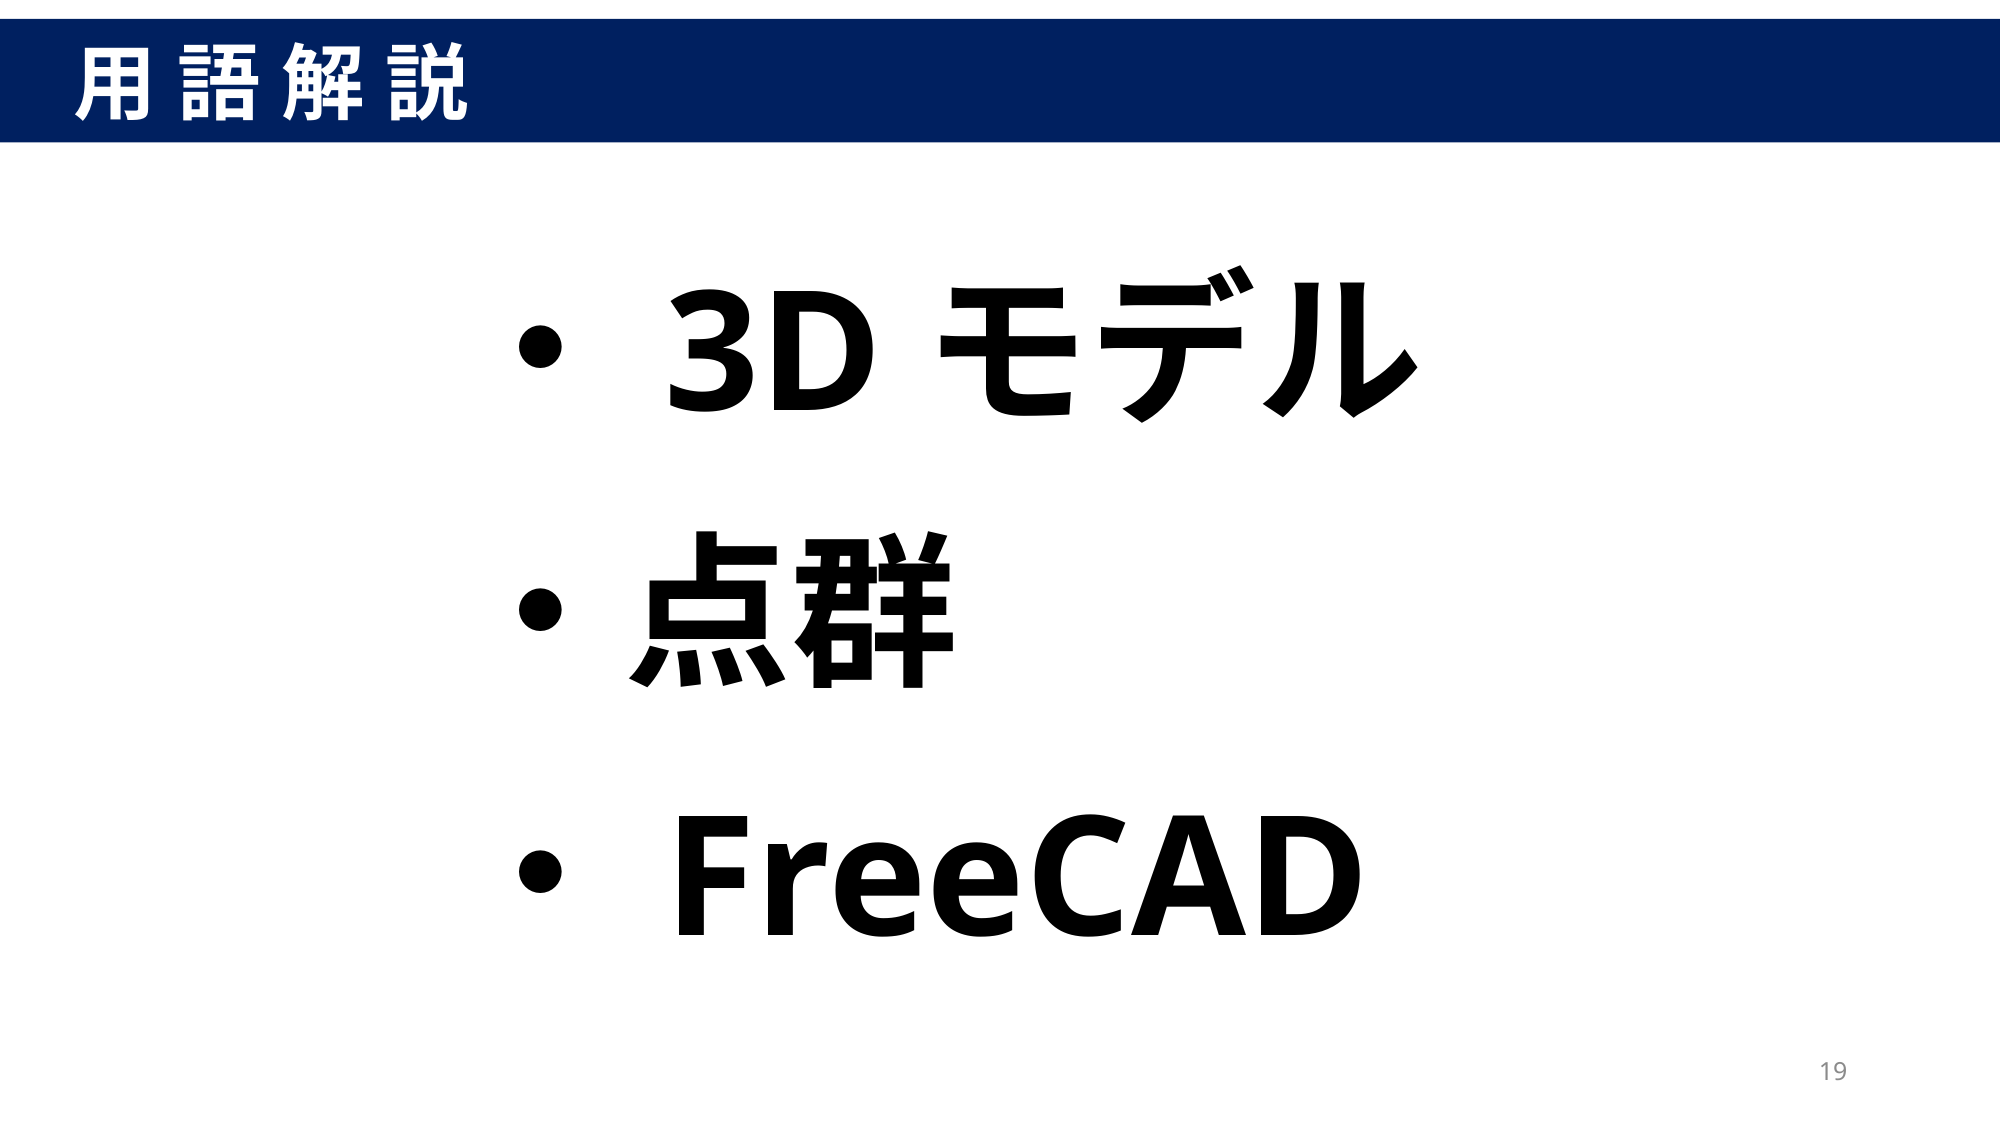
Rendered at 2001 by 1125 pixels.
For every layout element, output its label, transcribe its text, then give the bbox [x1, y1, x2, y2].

text_box 用語解説 [0, 18, 2000, 143]
slide_number 19 [1412, 1042, 1863, 1103]
text_box ・3Dモデル ・点群 ・FreeCAD [428, 226, 1454, 999]
